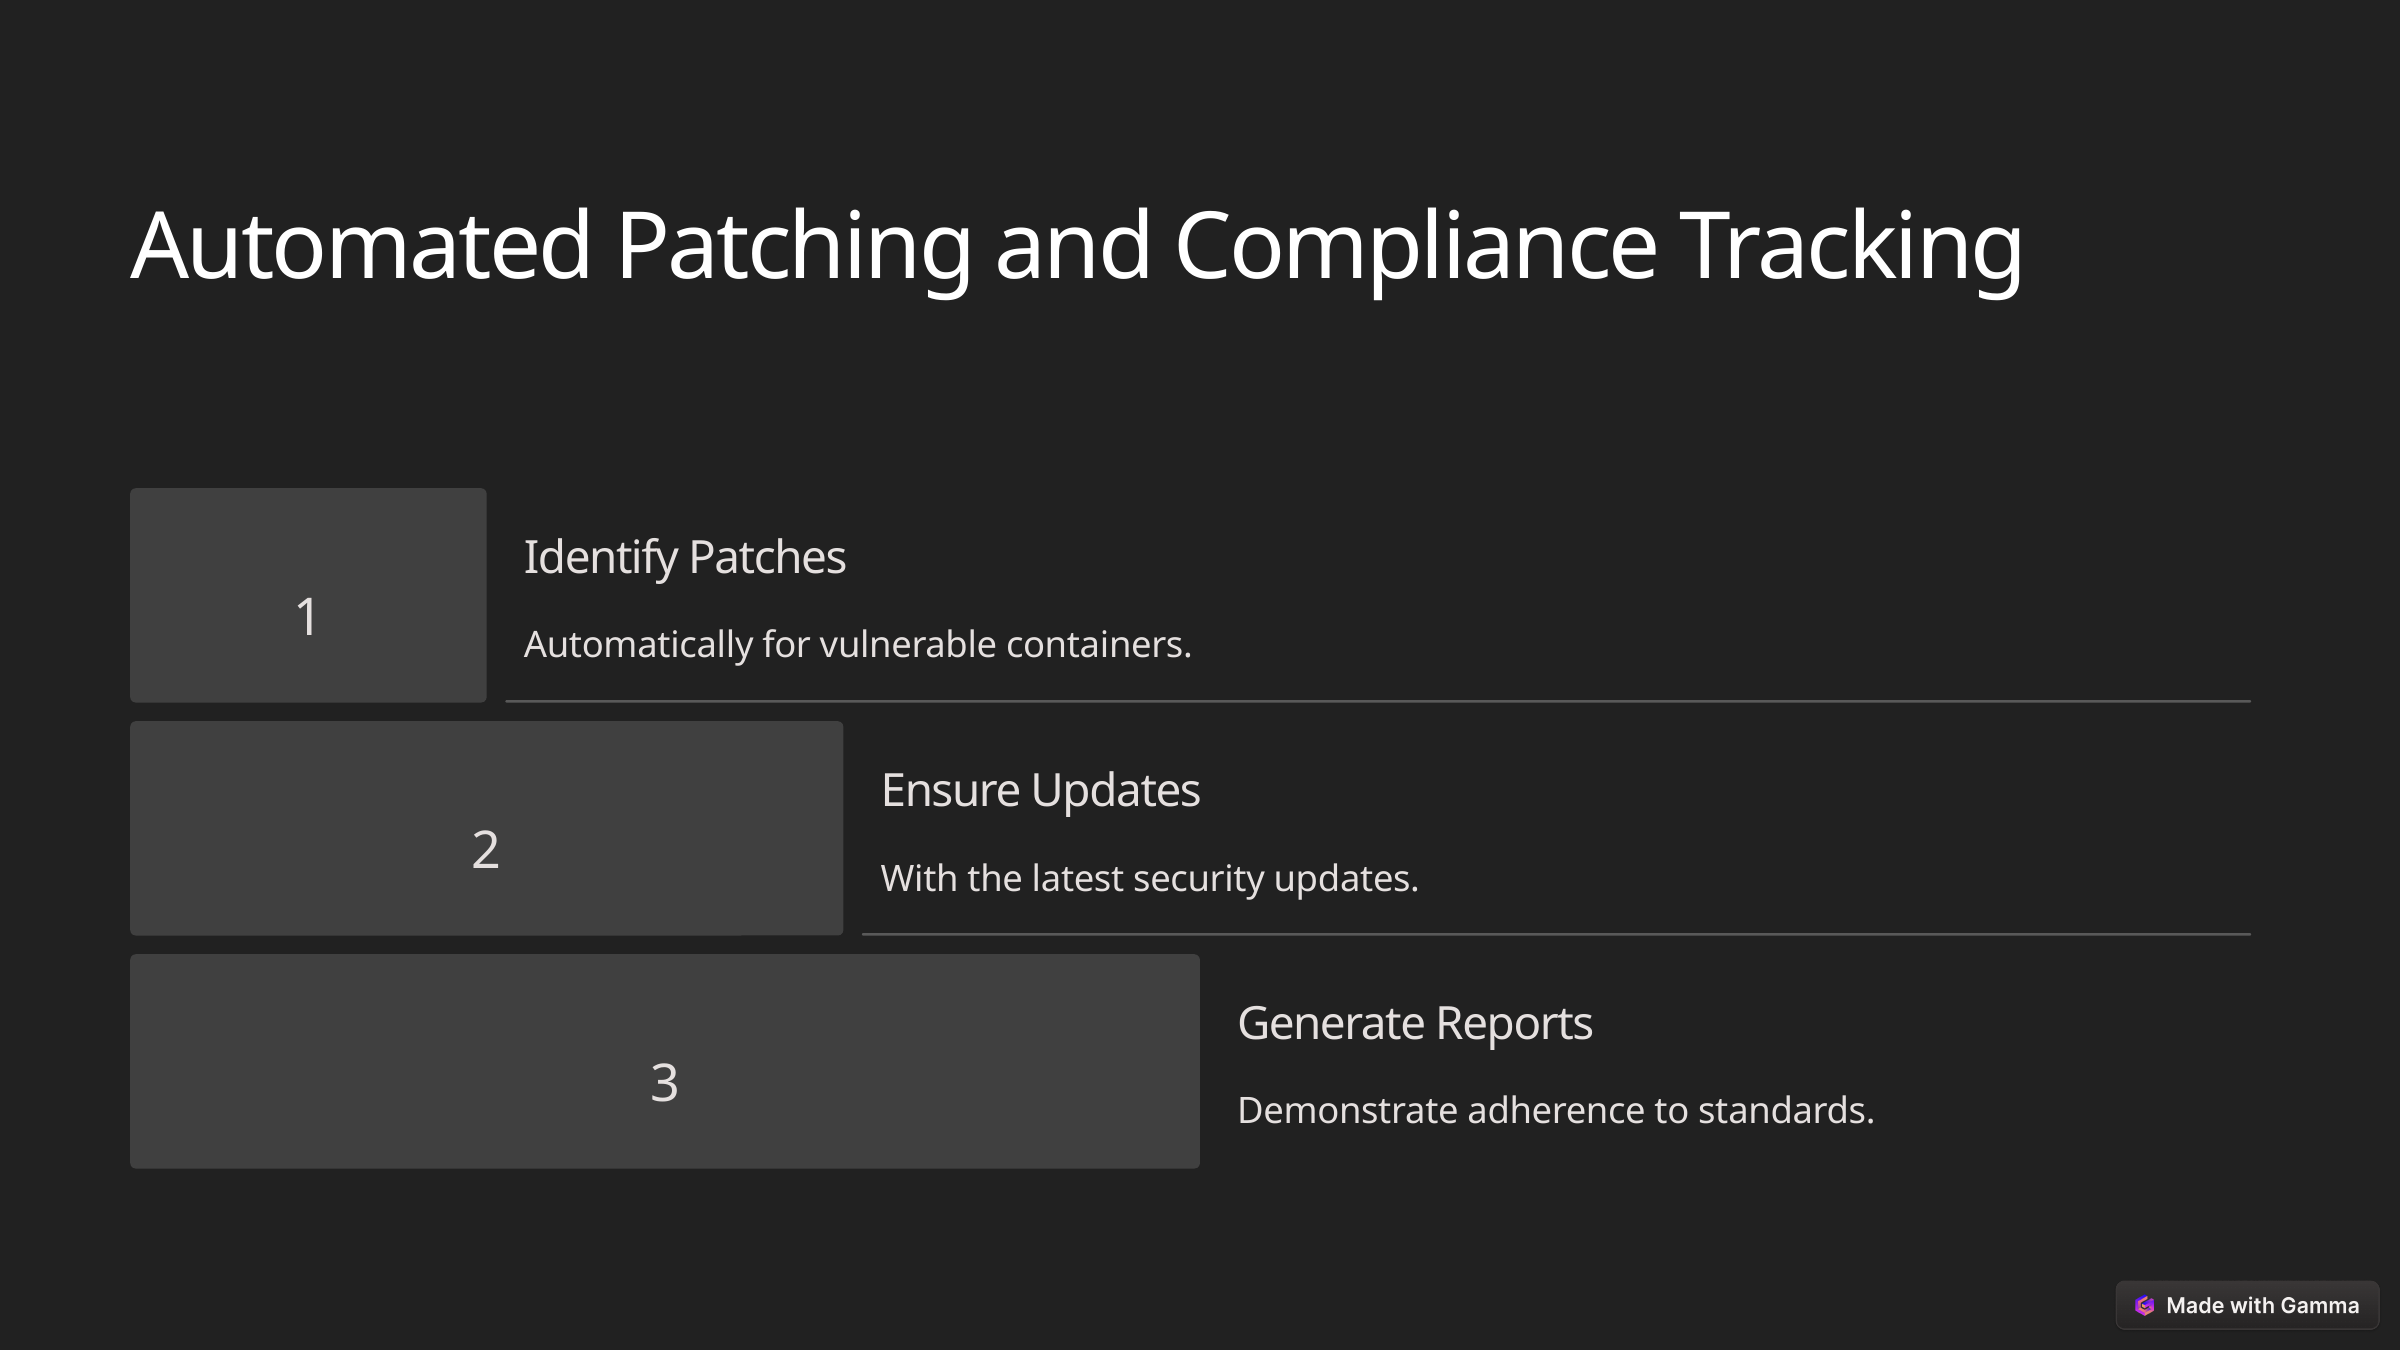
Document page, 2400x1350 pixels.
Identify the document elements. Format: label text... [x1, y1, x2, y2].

text_box 2 [460, 795, 513, 862]
text_box 3 [638, 1028, 692, 1095]
text_box Automated Patching and Compliance Tracking [130, 181, 2270, 414]
text_box Ensure Updates [880, 758, 1346, 817]
picture [2106, 1271, 2389, 1339]
text_box Generate Reports [1237, 991, 1703, 1050]
text_box Automatically for vulnerable containers. [523, 605, 1165, 666]
text_box [130, 488, 487, 703]
text_box 1 [282, 562, 335, 629]
text_box [130, 954, 1201, 1169]
text_box With the latest security updates. [880, 838, 1399, 899]
text_box Demonstrate adherence to standards. [1237, 1071, 1848, 1132]
text_box Identify Patches [523, 525, 989, 584]
text_box [130, 721, 844, 936]
